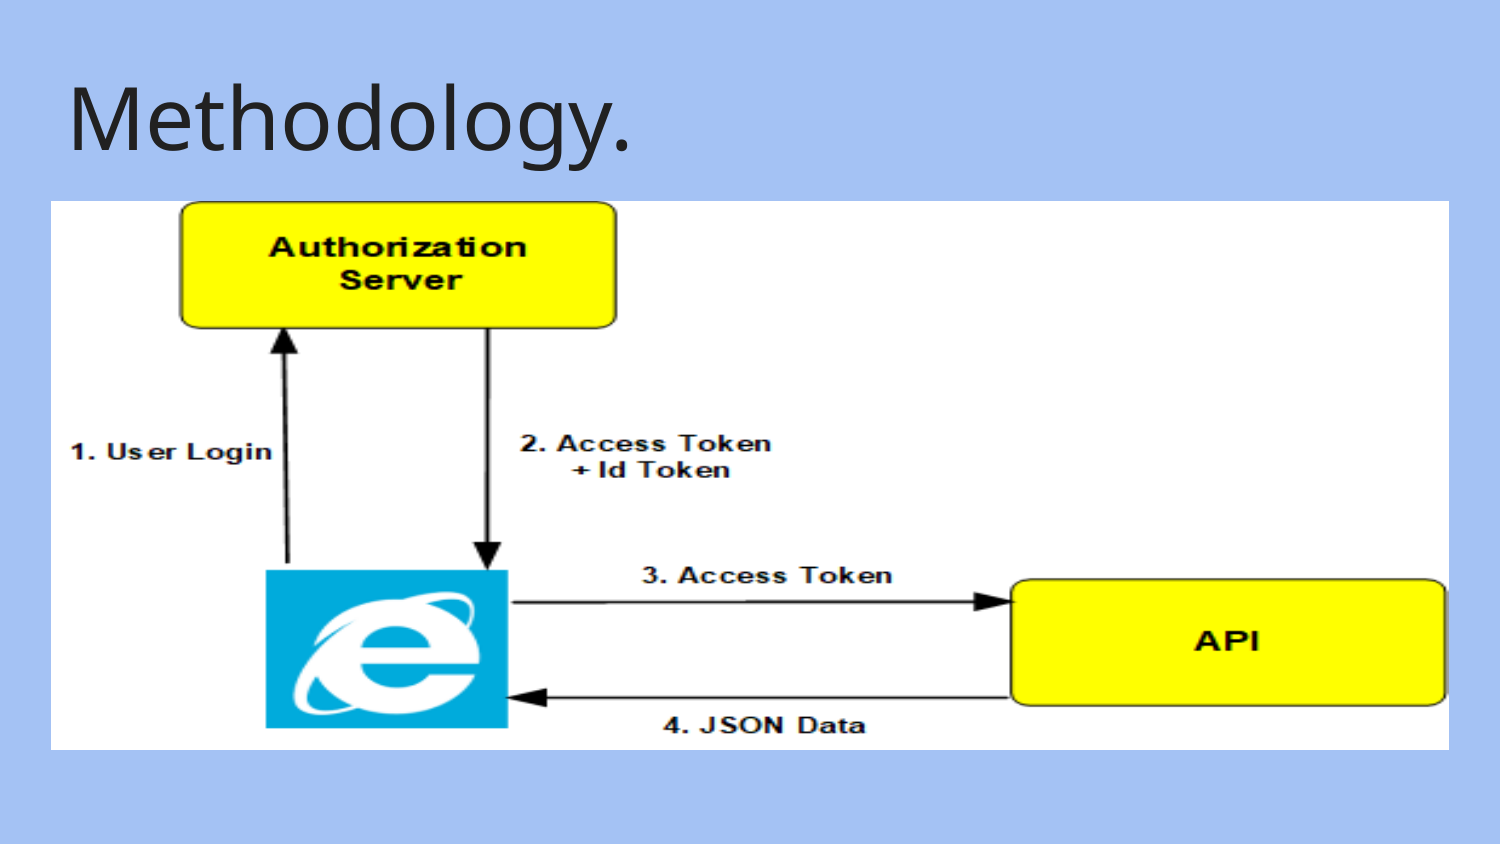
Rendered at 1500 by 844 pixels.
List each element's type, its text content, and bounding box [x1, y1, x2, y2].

picture [50, 201, 1450, 750]
title Methodology. [51, 48, 1449, 180]
